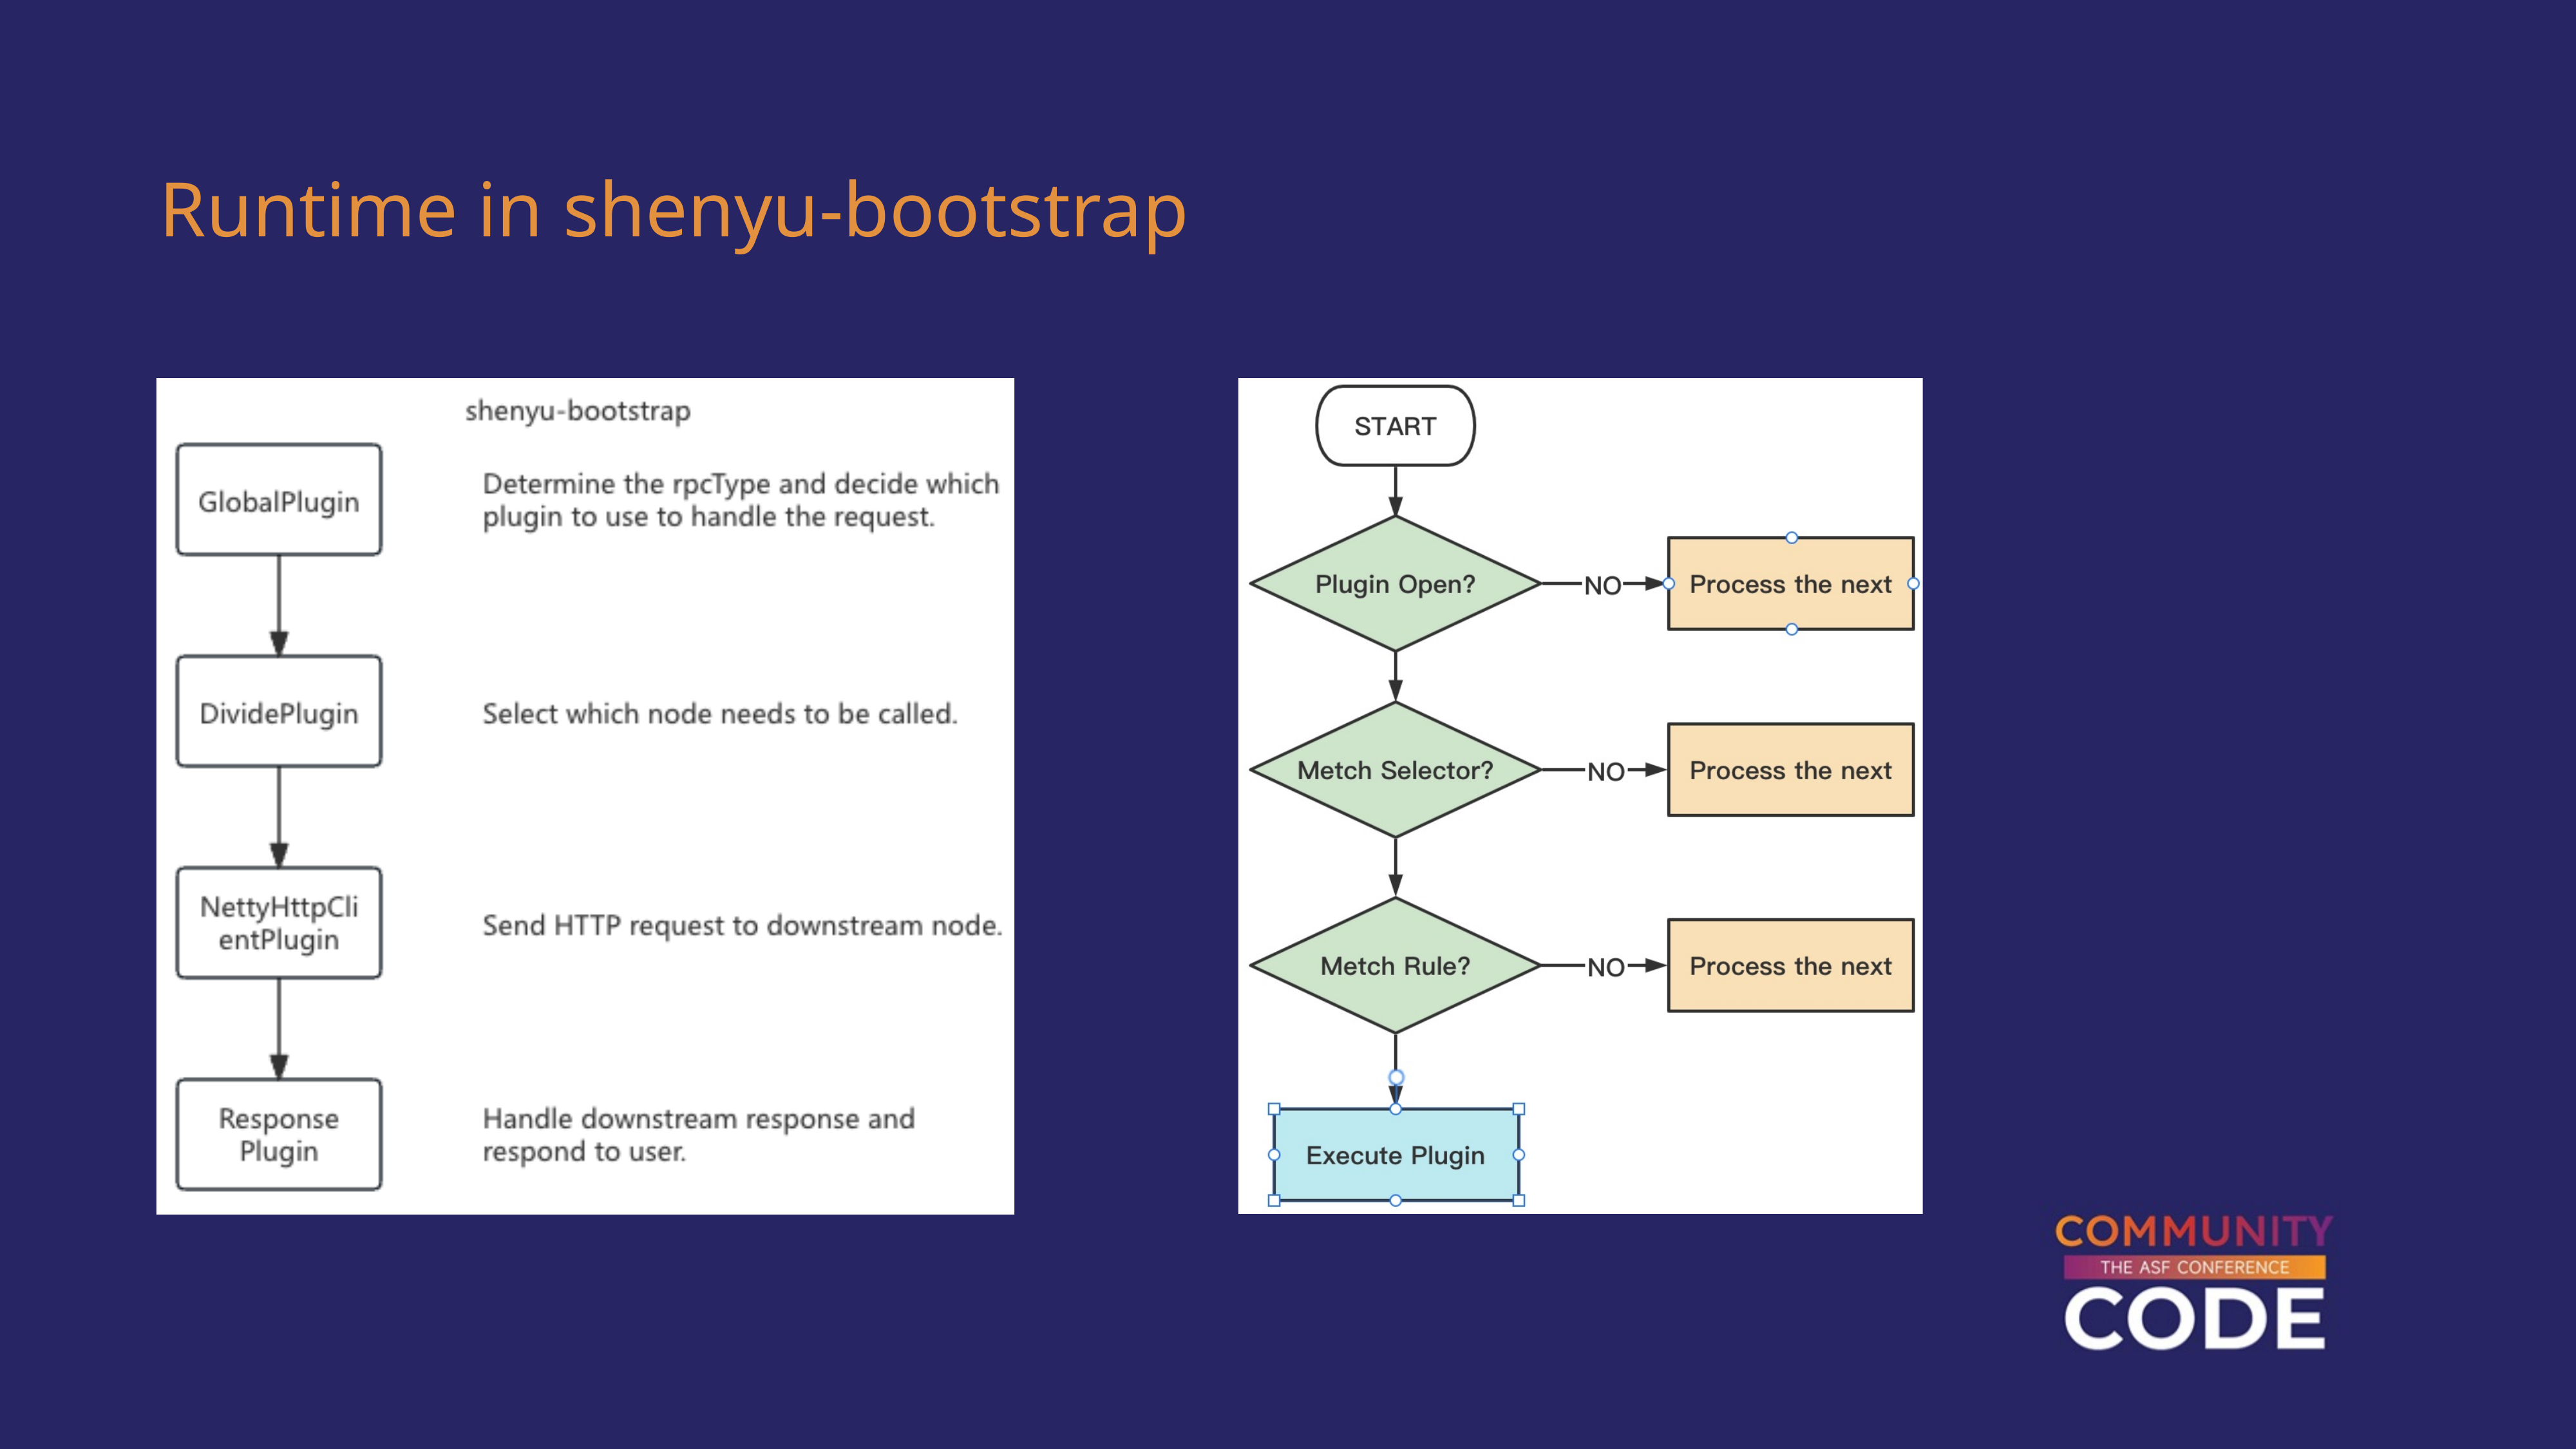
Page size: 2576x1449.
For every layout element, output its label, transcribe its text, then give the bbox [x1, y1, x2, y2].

list Runtime in shenyu-bootstrap [150, 147, 1253, 278]
picture [0, 0, 2576, 1449]
